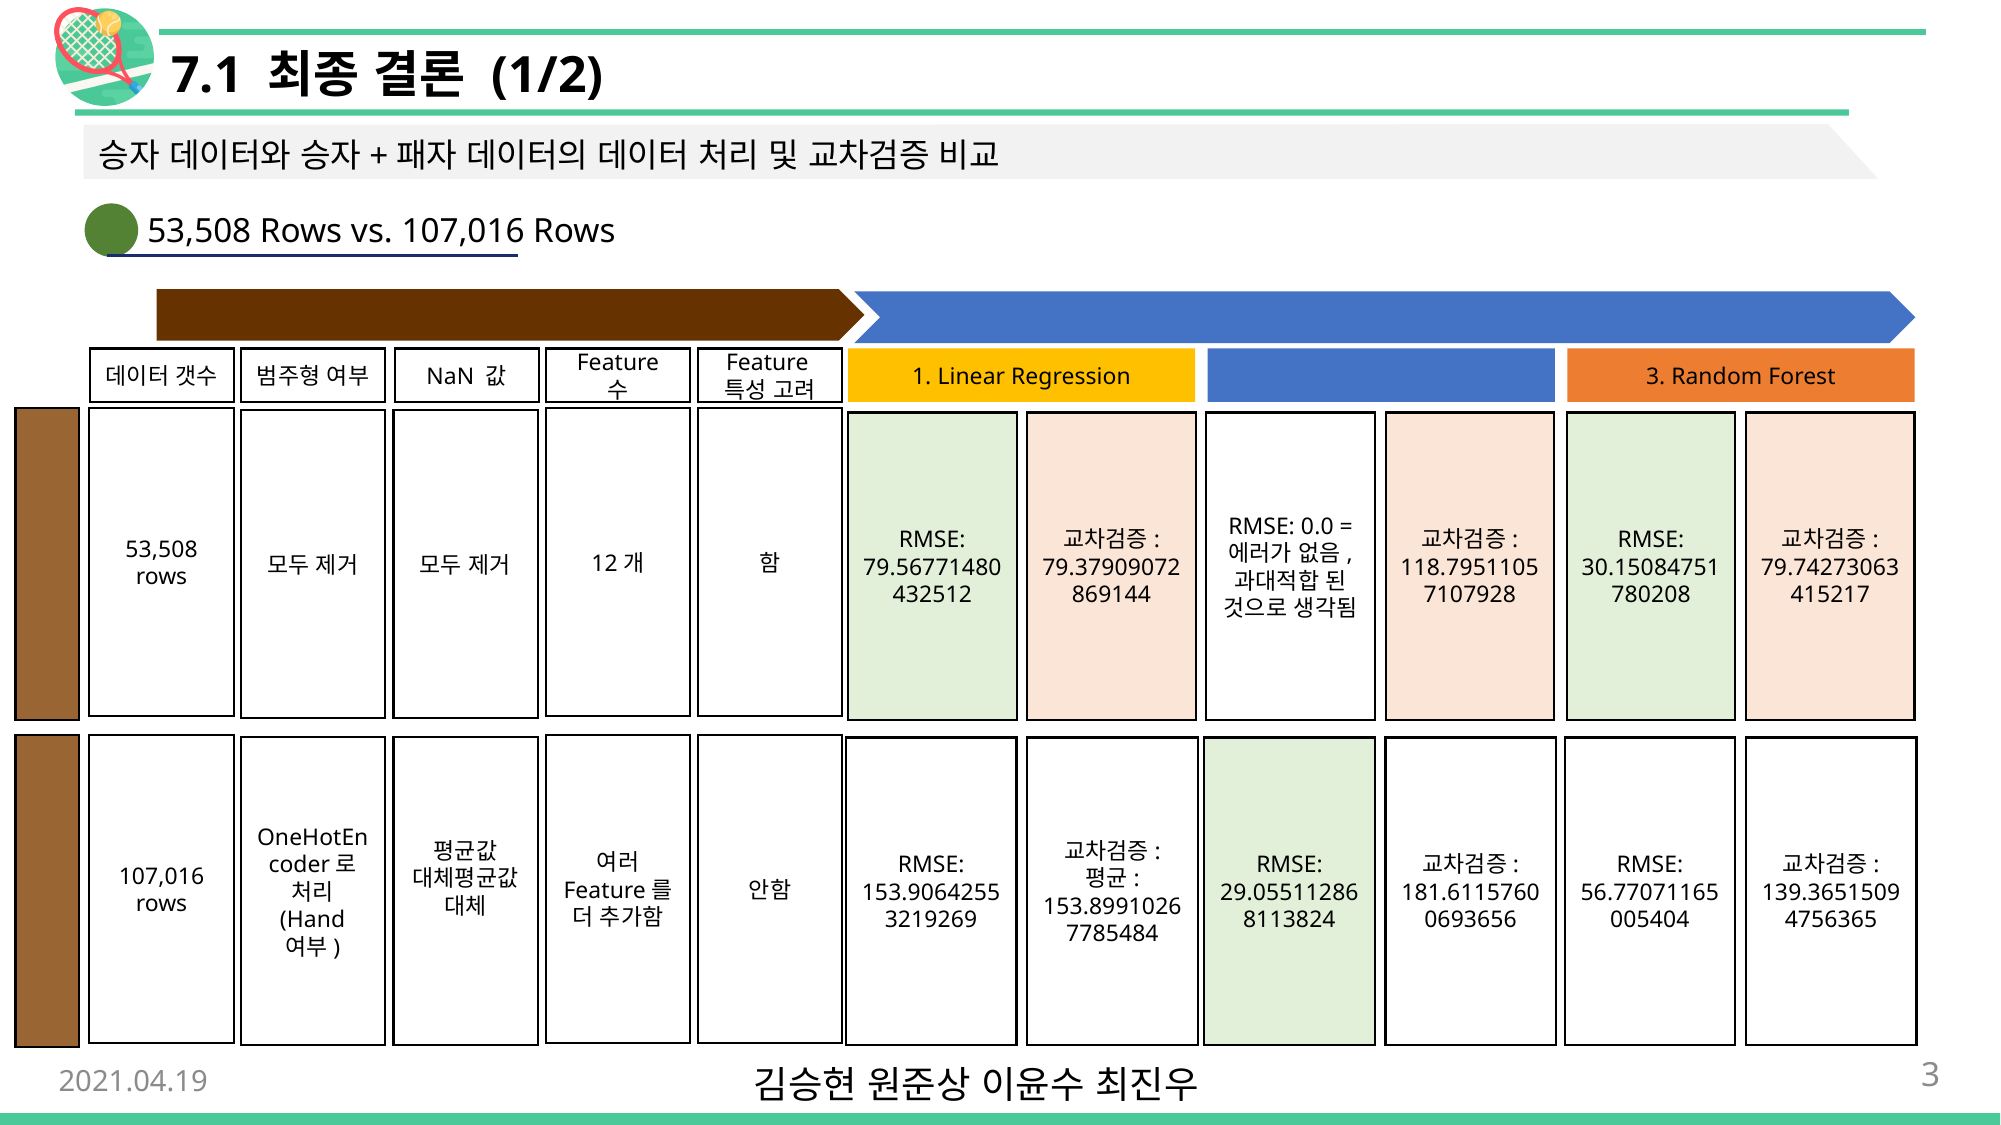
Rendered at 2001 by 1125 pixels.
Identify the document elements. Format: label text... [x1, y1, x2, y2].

text_box RMSE: 153.90642553219269 [845, 736, 1018, 1046]
text_box 범주형 여부 [240, 347, 386, 403]
text_box 데이터 갯수 [89, 347, 235, 403]
text_box 승자+패자 [14, 734, 80, 1048]
text_box 107,016 rows [88, 734, 235, 1044]
text_box 1. Linear Regression [847, 347, 1196, 403]
text_box 교차검증: 118.79511057107928 [1385, 411, 1555, 721]
list 승자 데이터와 승자+패자 데이터의 데이터 처리 및 교차검증 비교 [83, 130, 2000, 183]
text_box 2. Decision Tree Regressor [1207, 347, 1556, 403]
text_box NaN 값 [394, 347, 540, 403]
text_box 함 [697, 407, 843, 717]
text_box 교차검증: 139.36515094756365 [1745, 736, 1918, 1046]
text_box 3가지 모델 분석 및 교차검증 [851, 290, 1917, 345]
text_box 53,508 rows [88, 407, 235, 717]
picture [54, 7, 154, 106]
text_box 1 [83, 202, 140, 258]
text_box Feature 특성 고려 [697, 347, 843, 403]
text_box 교차검증: 79.37909072869144 [1026, 411, 1197, 721]
text_box 53,508 Rows vs. 107,016 Rows [123, 200, 1734, 258]
text_box 모두 제거 [392, 409, 539, 719]
text_box 교차검증: 181.61157600693656 [1384, 736, 1557, 1046]
text_box OneHotEncoder로 처리 (Hand 여부) [240, 736, 386, 1046]
text_box 안함 [697, 734, 843, 1044]
title 7.1 최종 결론 (1/2) [156, 37, 1629, 115]
text_box 평균값 대체평균값 대체 [392, 736, 539, 1046]
text_box 12개 [545, 407, 691, 717]
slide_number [43, 1049, 494, 1110]
text_box RMSE: 56.77071165005404 [1564, 736, 1736, 1046]
text_box 교차검증: 평균: 153.89910267785484 [1026, 736, 1199, 1046]
text_box RMSE: 0.0 = 에러가 없음, 과대적합 된 것으로 생각됨 [1205, 411, 1376, 721]
slide_number 3 [1504, 1042, 1955, 1103]
text_box RMSE: 29.055112868113824 [1203, 736, 1376, 1046]
text_box Feature 수 [545, 347, 691, 403]
text_box RMSE: 79.56771480432512 [847, 411, 1018, 721]
text_box 교차검증: 79.74273063415217 [1745, 411, 1916, 721]
text_box 데이터 전처리 및 파이프라인 생성 [155, 288, 867, 342]
text_box 모두 제거 [240, 409, 386, 719]
text_box 3. Random Forest [1566, 347, 1916, 403]
text_box 여러 Feature를 더 추가함 [545, 734, 691, 1044]
text_box 승자 [14, 407, 80, 721]
text_box RMSE: 30.15084751780208 [1566, 411, 1736, 721]
